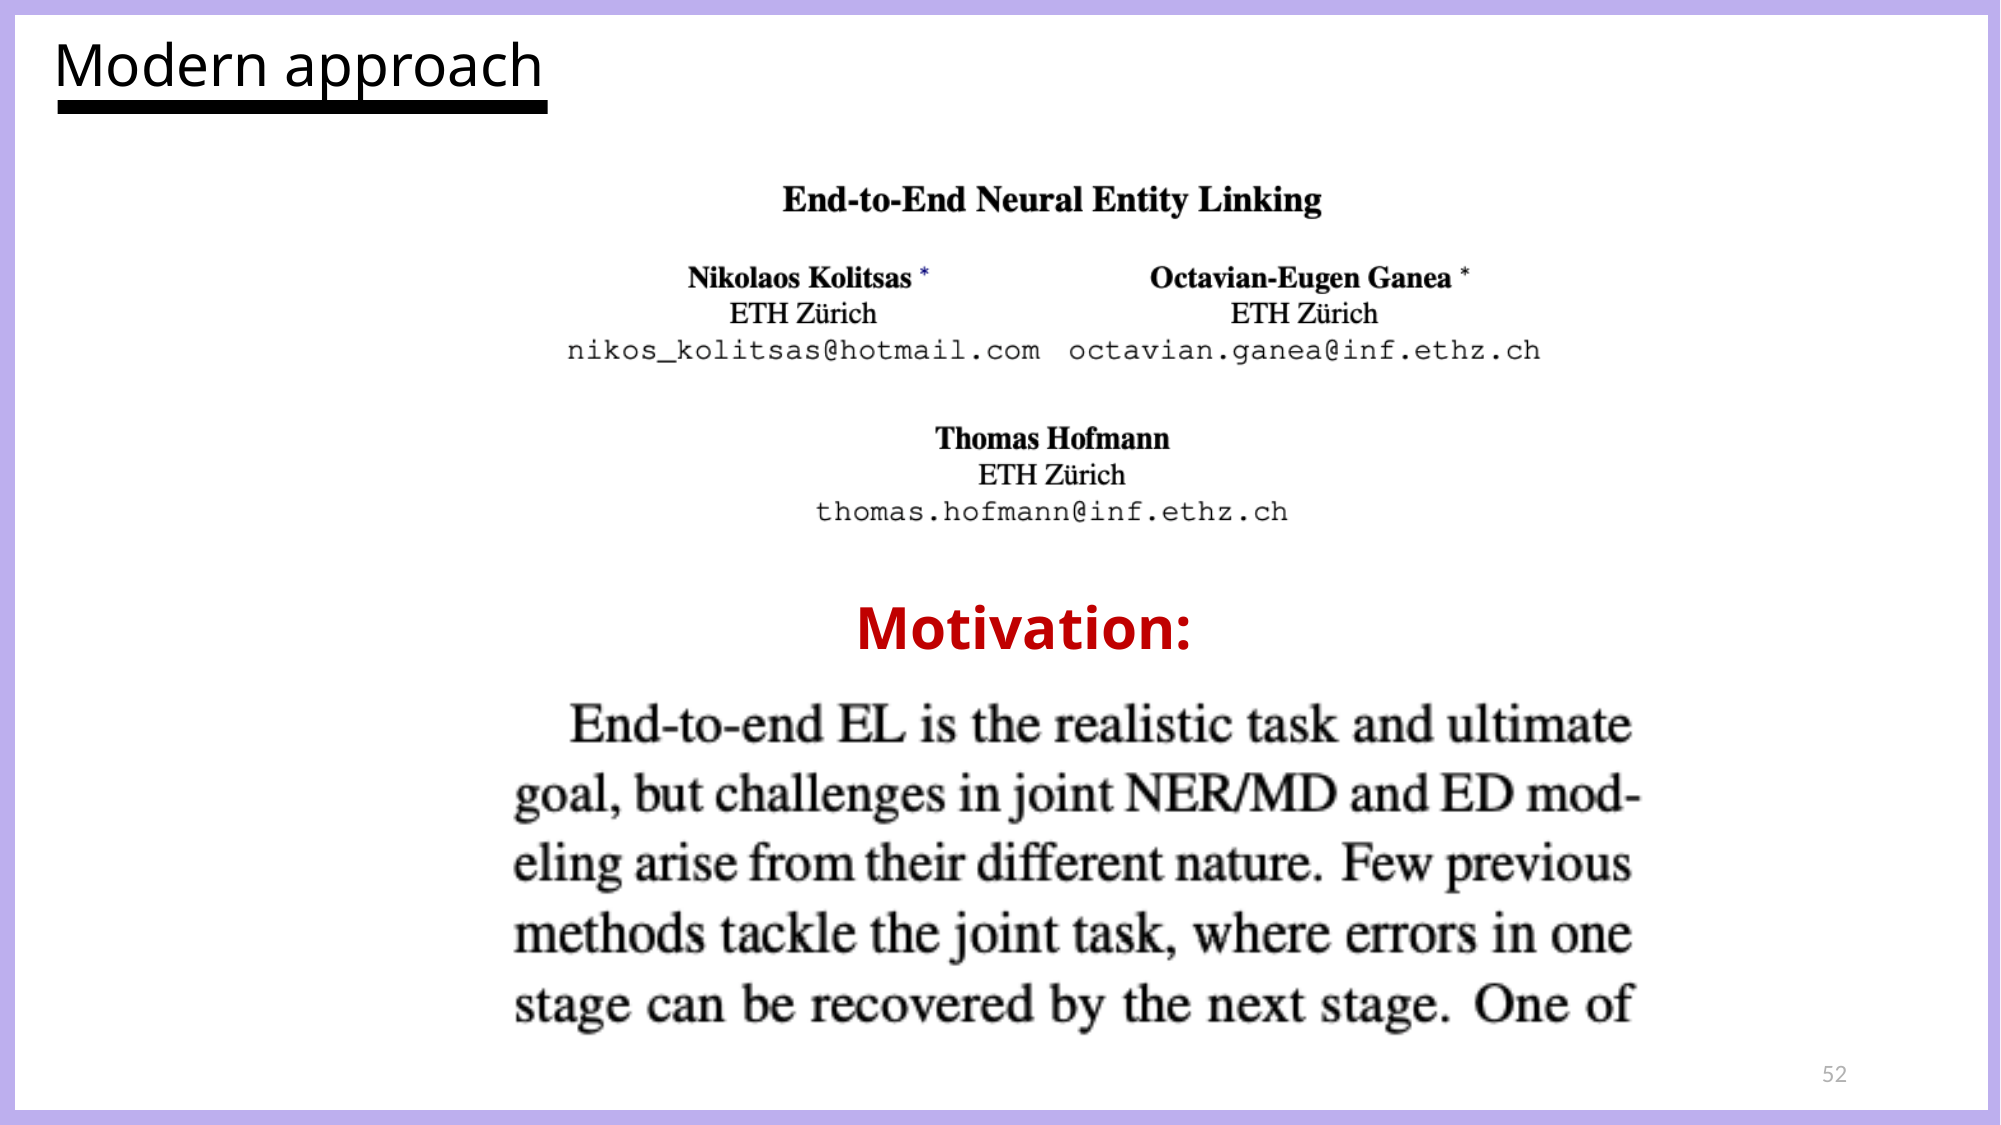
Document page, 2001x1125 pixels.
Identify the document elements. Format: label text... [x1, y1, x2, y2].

text_box Motivation: [815, 591, 1232, 694]
picture [471, 694, 1676, 1043]
picture [489, 153, 1612, 552]
text_box Modern approach [38, 28, 658, 132]
slide_number 52 [1412, 1042, 1863, 1103]
